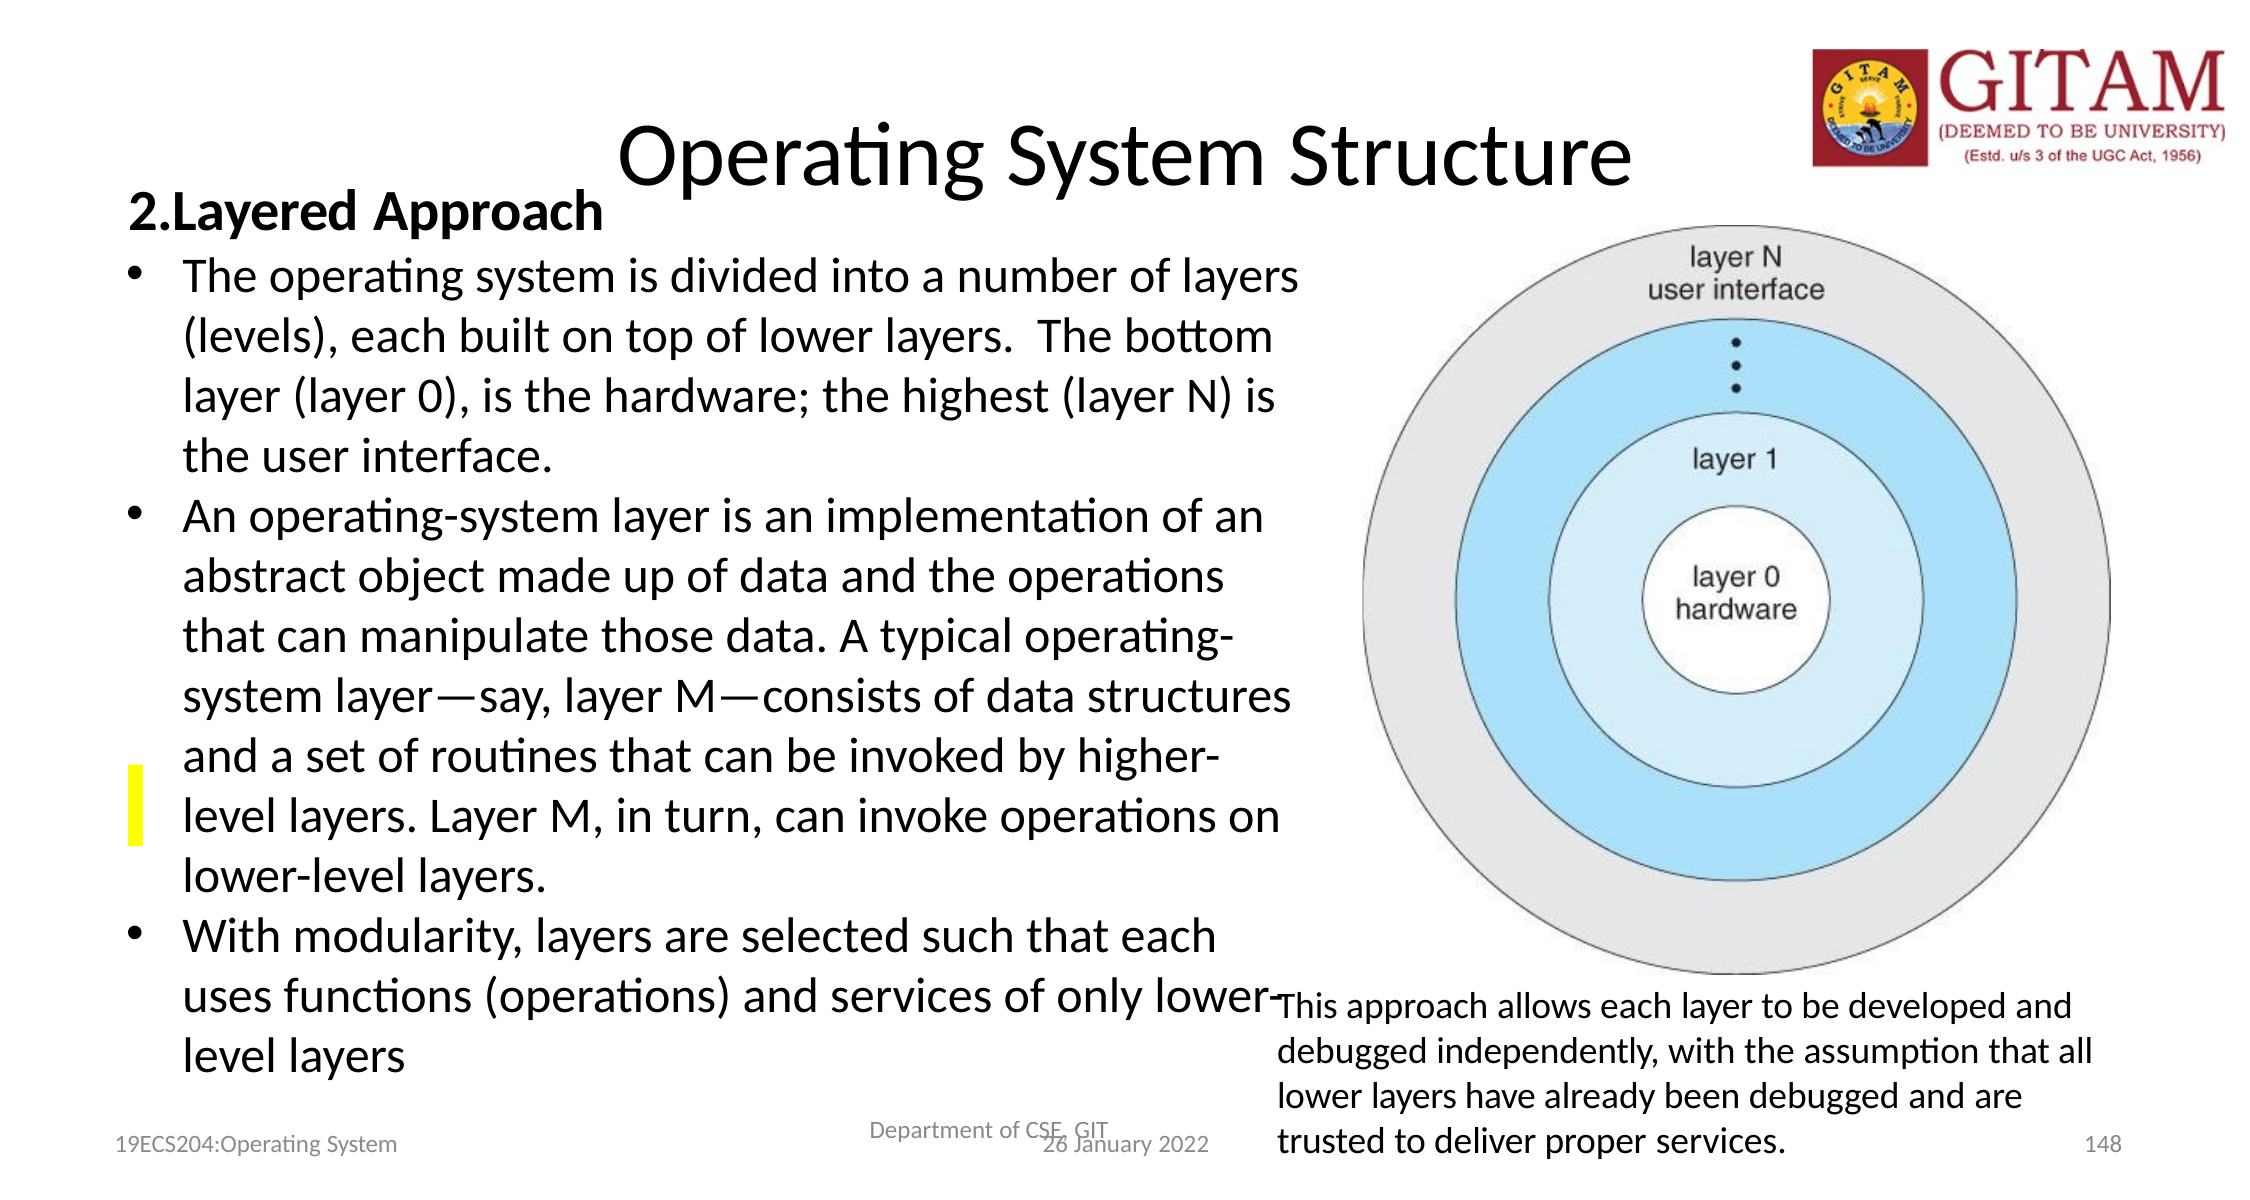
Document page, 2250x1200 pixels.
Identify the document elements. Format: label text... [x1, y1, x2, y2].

text_box [128, 764, 143, 796]
text_box This approach allows each layer to be developed and debugged independently, with the assumption that all lower layers have already been debugged and are trusted to deliver proper services. [1262, 974, 2163, 1200]
text_box 2.Layered Approach The operating system is divided into a number of layers (levels), each built on top of lower layers. The bottom layer (layer 0), is the hardware; the highest (layer N) is the user interface. An operating-system layer is an implementation of an abstract object made up of data and the operations that can manipulate those data. A typical operating-system layer—say, layer M—consists of data structures and a set of routines that can be invoked by higher-level layers. Layer M, in turn, can invoke operations on lower-level layers. With modularity, layers are selected such that each uses functions (operations) and services of only lower-level layers [126, 155, 1300, 1083]
slide_number 19ECS204:Operating System [112, 796, 638, 1200]
text_box [1362, 225, 2111, 974]
footer 26 January 2022 [768, 796, 1482, 1200]
title Operating System Structure [112, 46, 2138, 250]
text_box [1812, 49, 2225, 168]
